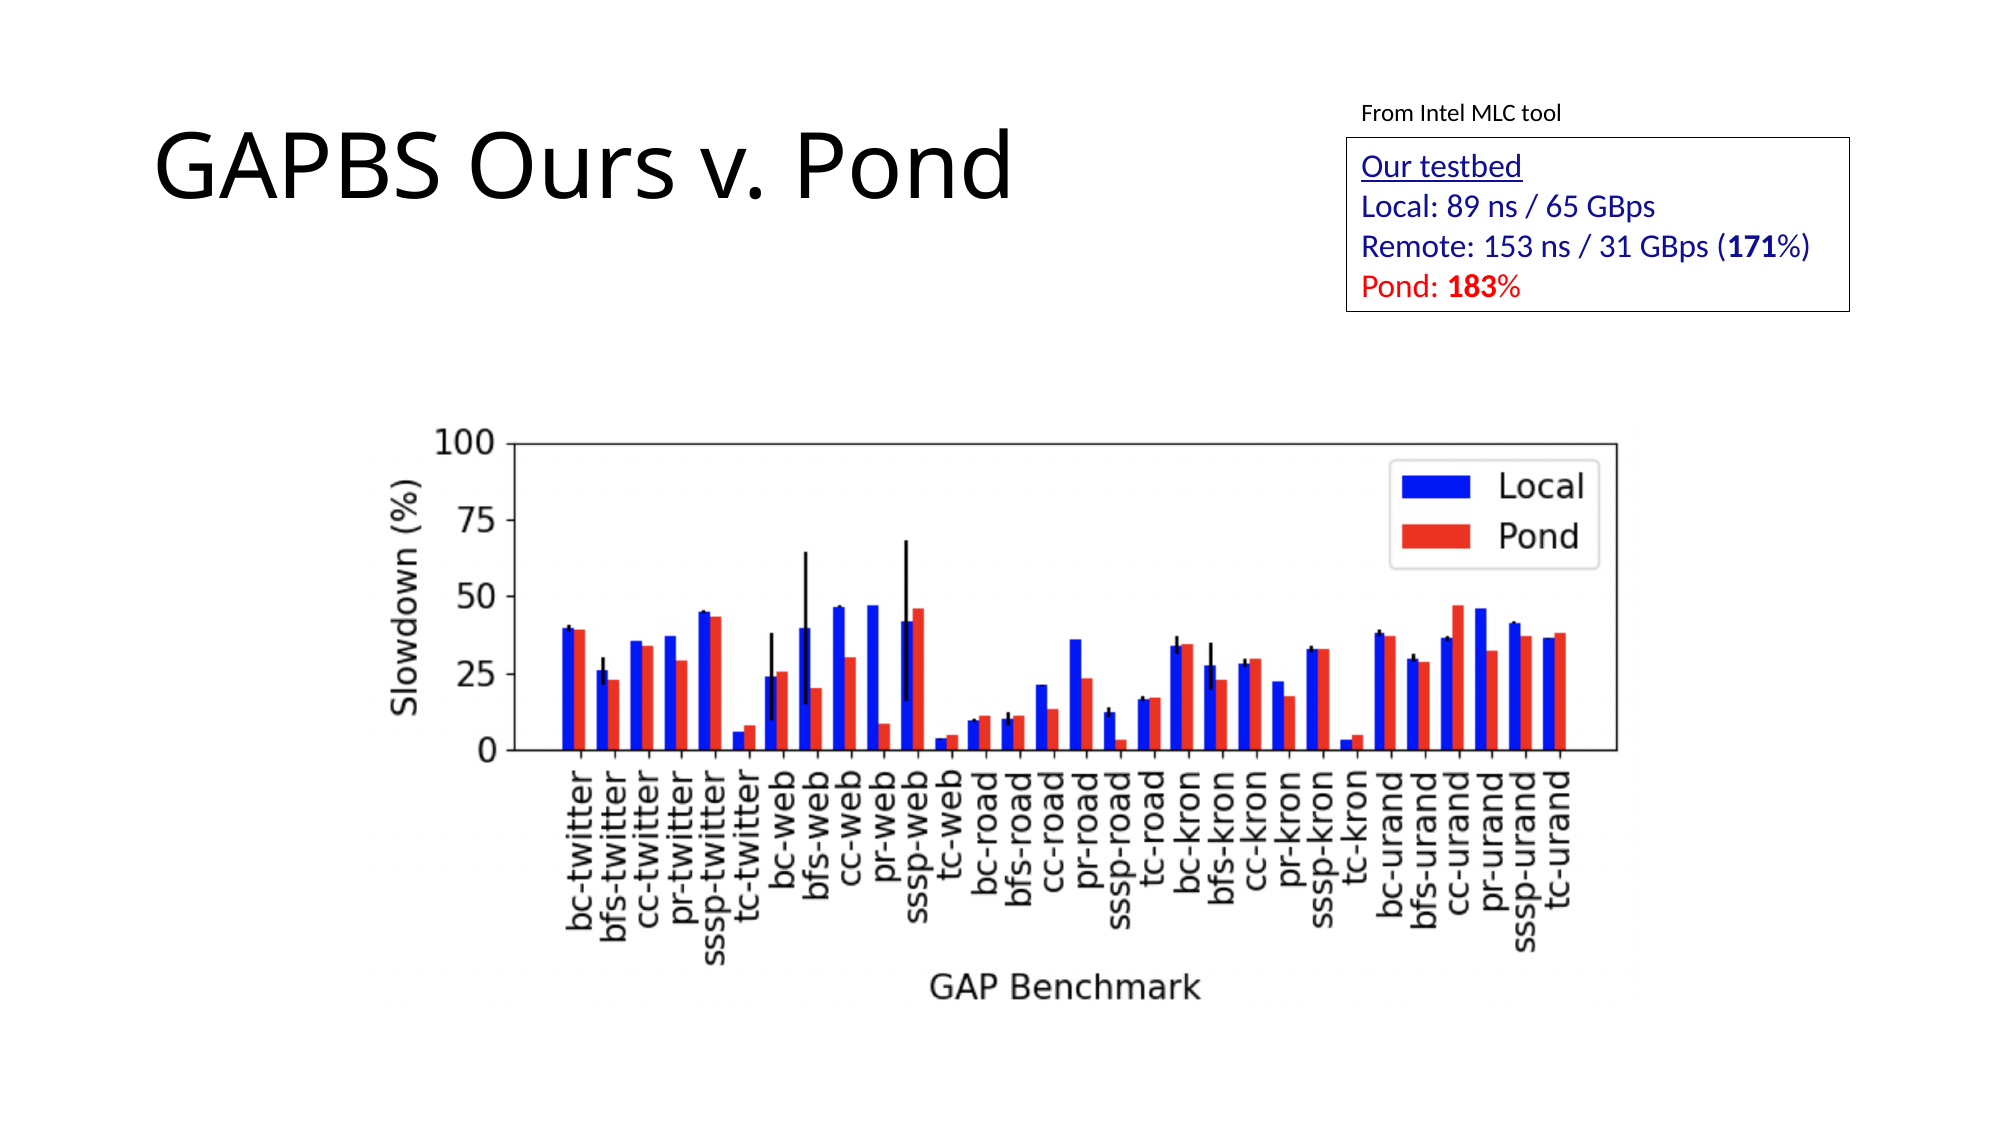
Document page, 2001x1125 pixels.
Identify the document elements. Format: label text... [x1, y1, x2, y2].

text_box Our testbed Local: 89 ns / 65 GBps Remote: 153 ns / 31 GBps (171%) Pond: 183% [1346, 137, 1850, 312]
text_box From Intel MLC tool [1346, 88, 1707, 134]
title GAPBS Ours v. Pond [137, 59, 1863, 278]
picture [362, 417, 1638, 1006]
